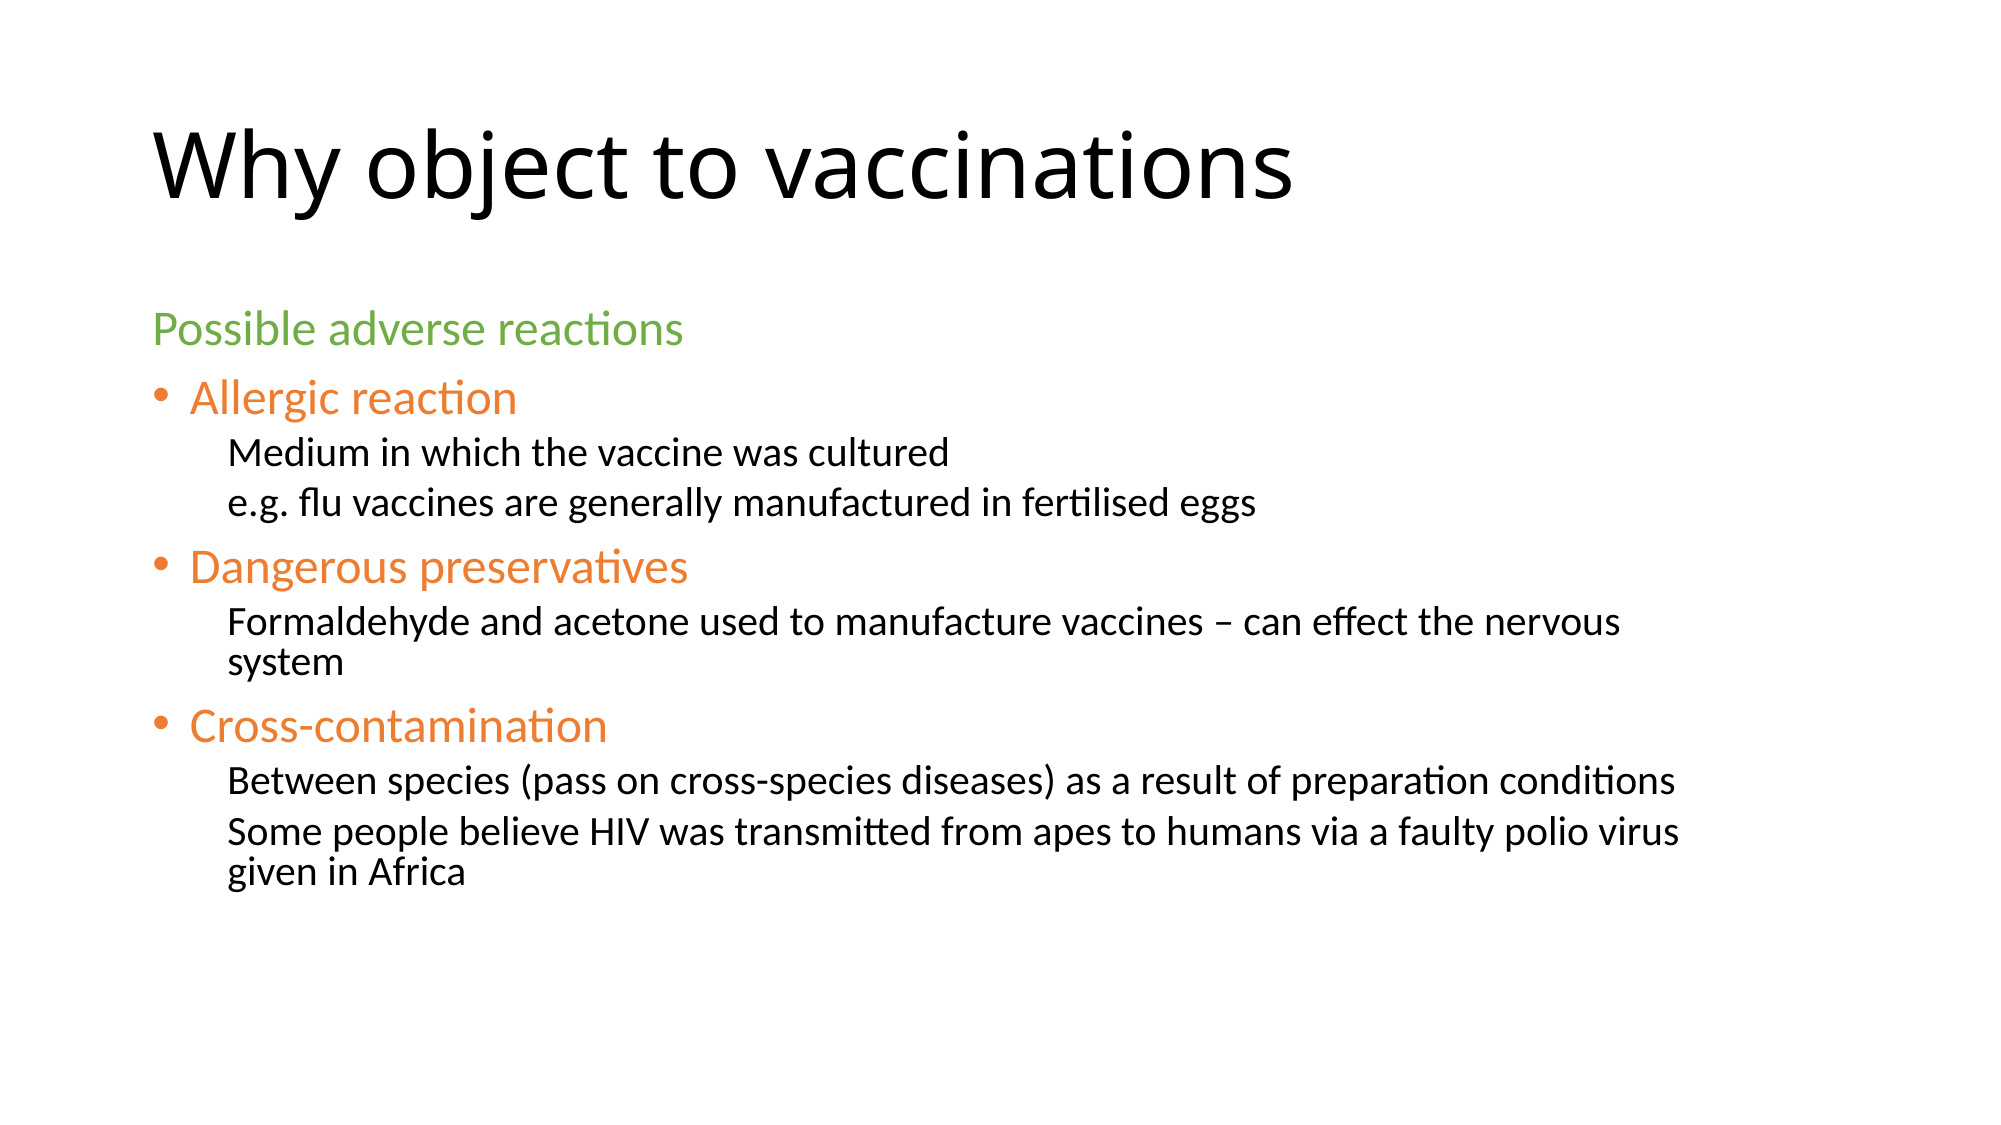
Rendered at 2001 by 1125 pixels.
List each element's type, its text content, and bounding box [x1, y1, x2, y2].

title Why object to vaccinations [137, 59, 1863, 278]
list Possible adverse reactions Allergic reaction Medium in which the vaccine was cultured e.g. flu vaccines are generally manufactured in fertilised eggs Dangerous preservatives Formaldehyde and acetone used to manufacture vaccines – can effect the nervous system Cross-contamination Between species (pass on cross-species diseases) as a result of preparation conditions Some people believe HIV was transmitted from apes to humans via a faulty polio virus given in Africa [137, 299, 1763, 1014]
